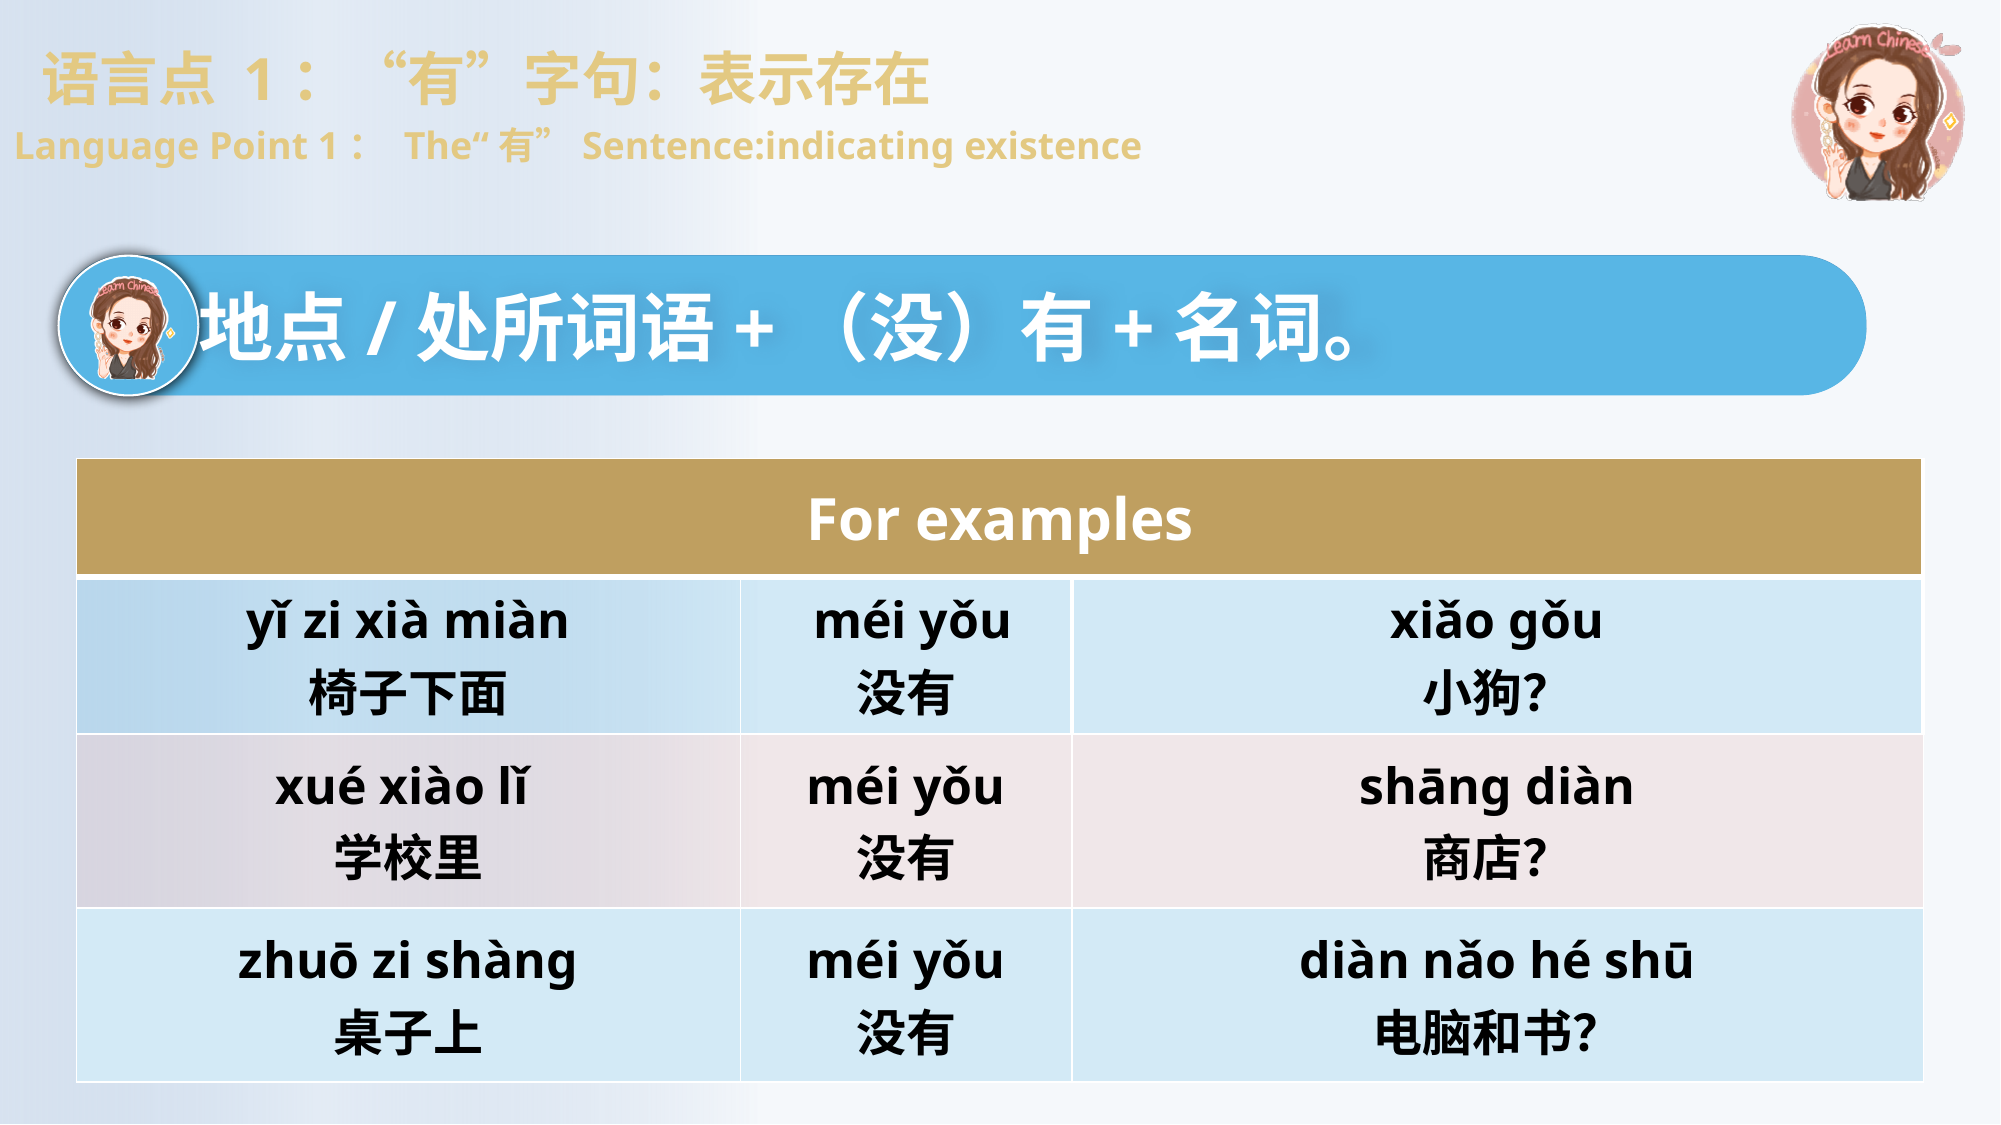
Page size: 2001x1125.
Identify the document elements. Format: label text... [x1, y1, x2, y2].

table_cell diàn nǎo hé shū 电脑和书？ [1073, 909, 1923, 1081]
table_cell yǐ zi xià miàn 椅子下面 [77, 580, 740, 733]
picture [0, 0, 2001, 1125]
text_box Language Point 1： The“有”Sentence:indicating existence [0, 115, 1158, 175]
text_box 地点/处所词语+（没）有+名词。 [199, 273, 1603, 378]
table_cell xué xiào lǐ 学校里 [77, 735, 740, 907]
text_box [170, 254, 1868, 397]
table_cell zhuō zi shàng 桌子上 [77, 909, 740, 1081]
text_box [58, 255, 199, 402]
table_header For examples [77, 459, 1921, 574]
table_cell méi yǒu 没有 [741, 735, 1071, 907]
table_cell méi yǒu 没有 [741, 580, 1070, 733]
table_cell xiǎo gǒu 小狗？ [1074, 580, 1921, 733]
table_cell méi yǒu 没有 [741, 909, 1071, 1081]
table_cell shāng diàn 商店？ [1073, 735, 1923, 907]
text_box 语言点 1：“有”字句：表示存在 [27, 35, 1066, 115]
